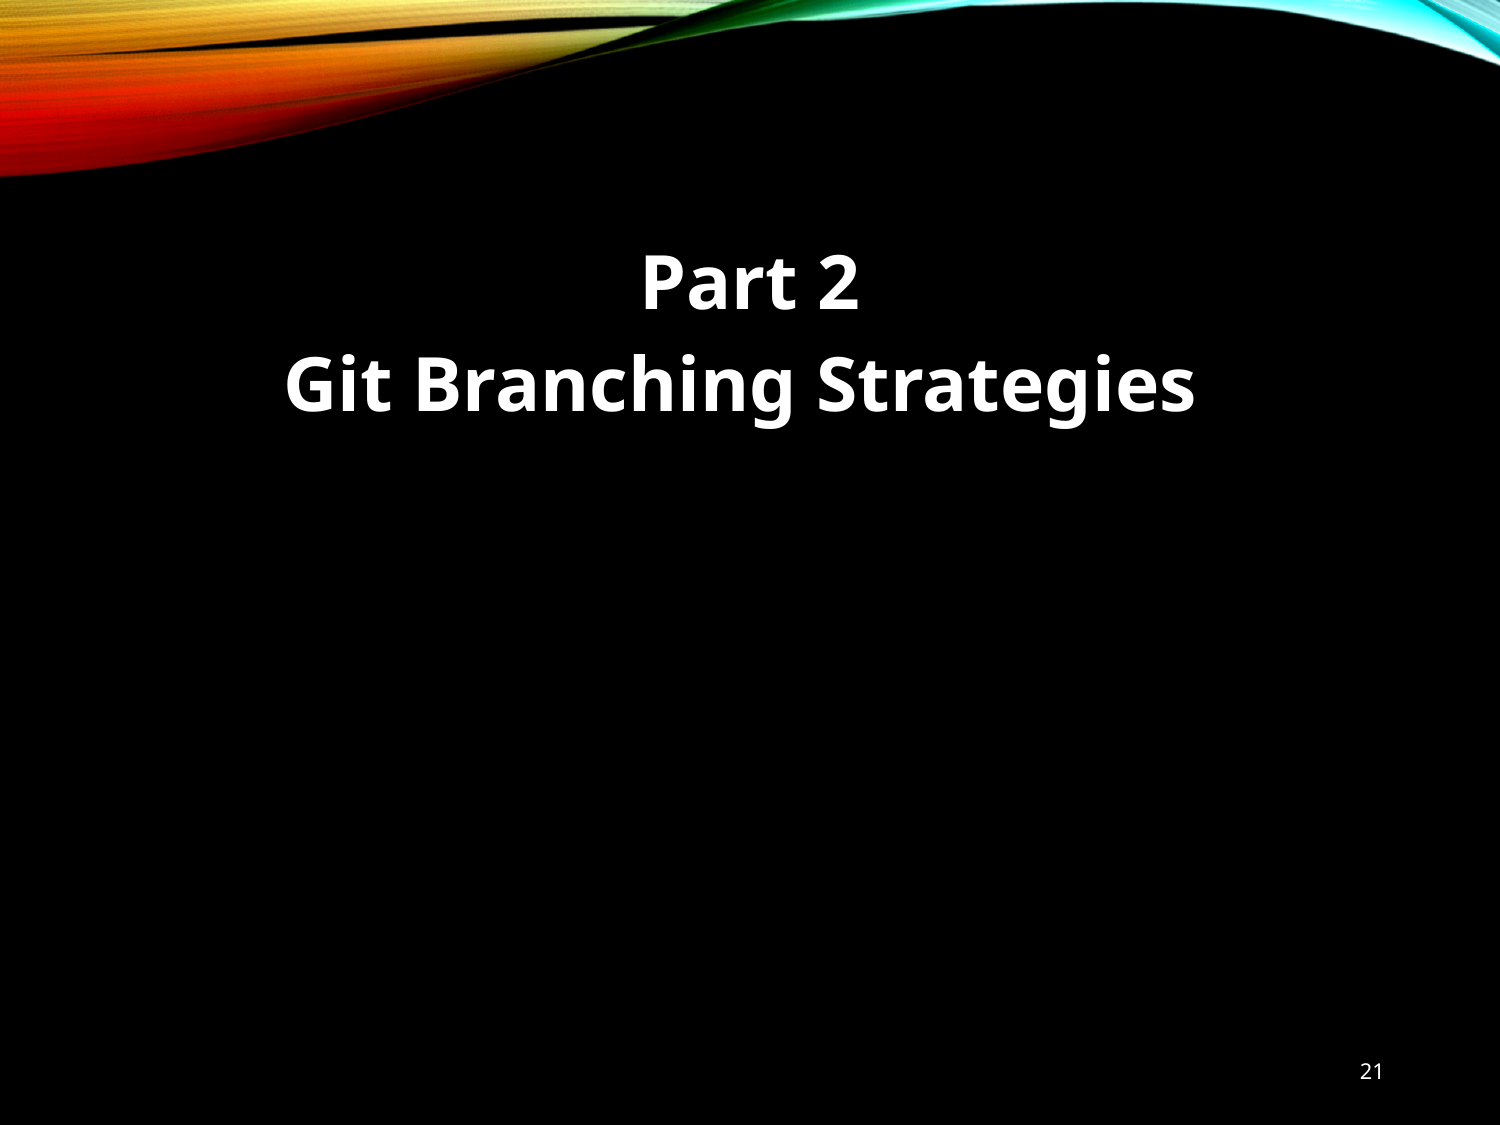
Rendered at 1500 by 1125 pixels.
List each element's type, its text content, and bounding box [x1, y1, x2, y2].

text_box Part 2 Git Branching Strategies [40, 237, 1460, 763]
picture [0, 0, 1500, 178]
footer 20 [374, 1042, 1400, 1103]
